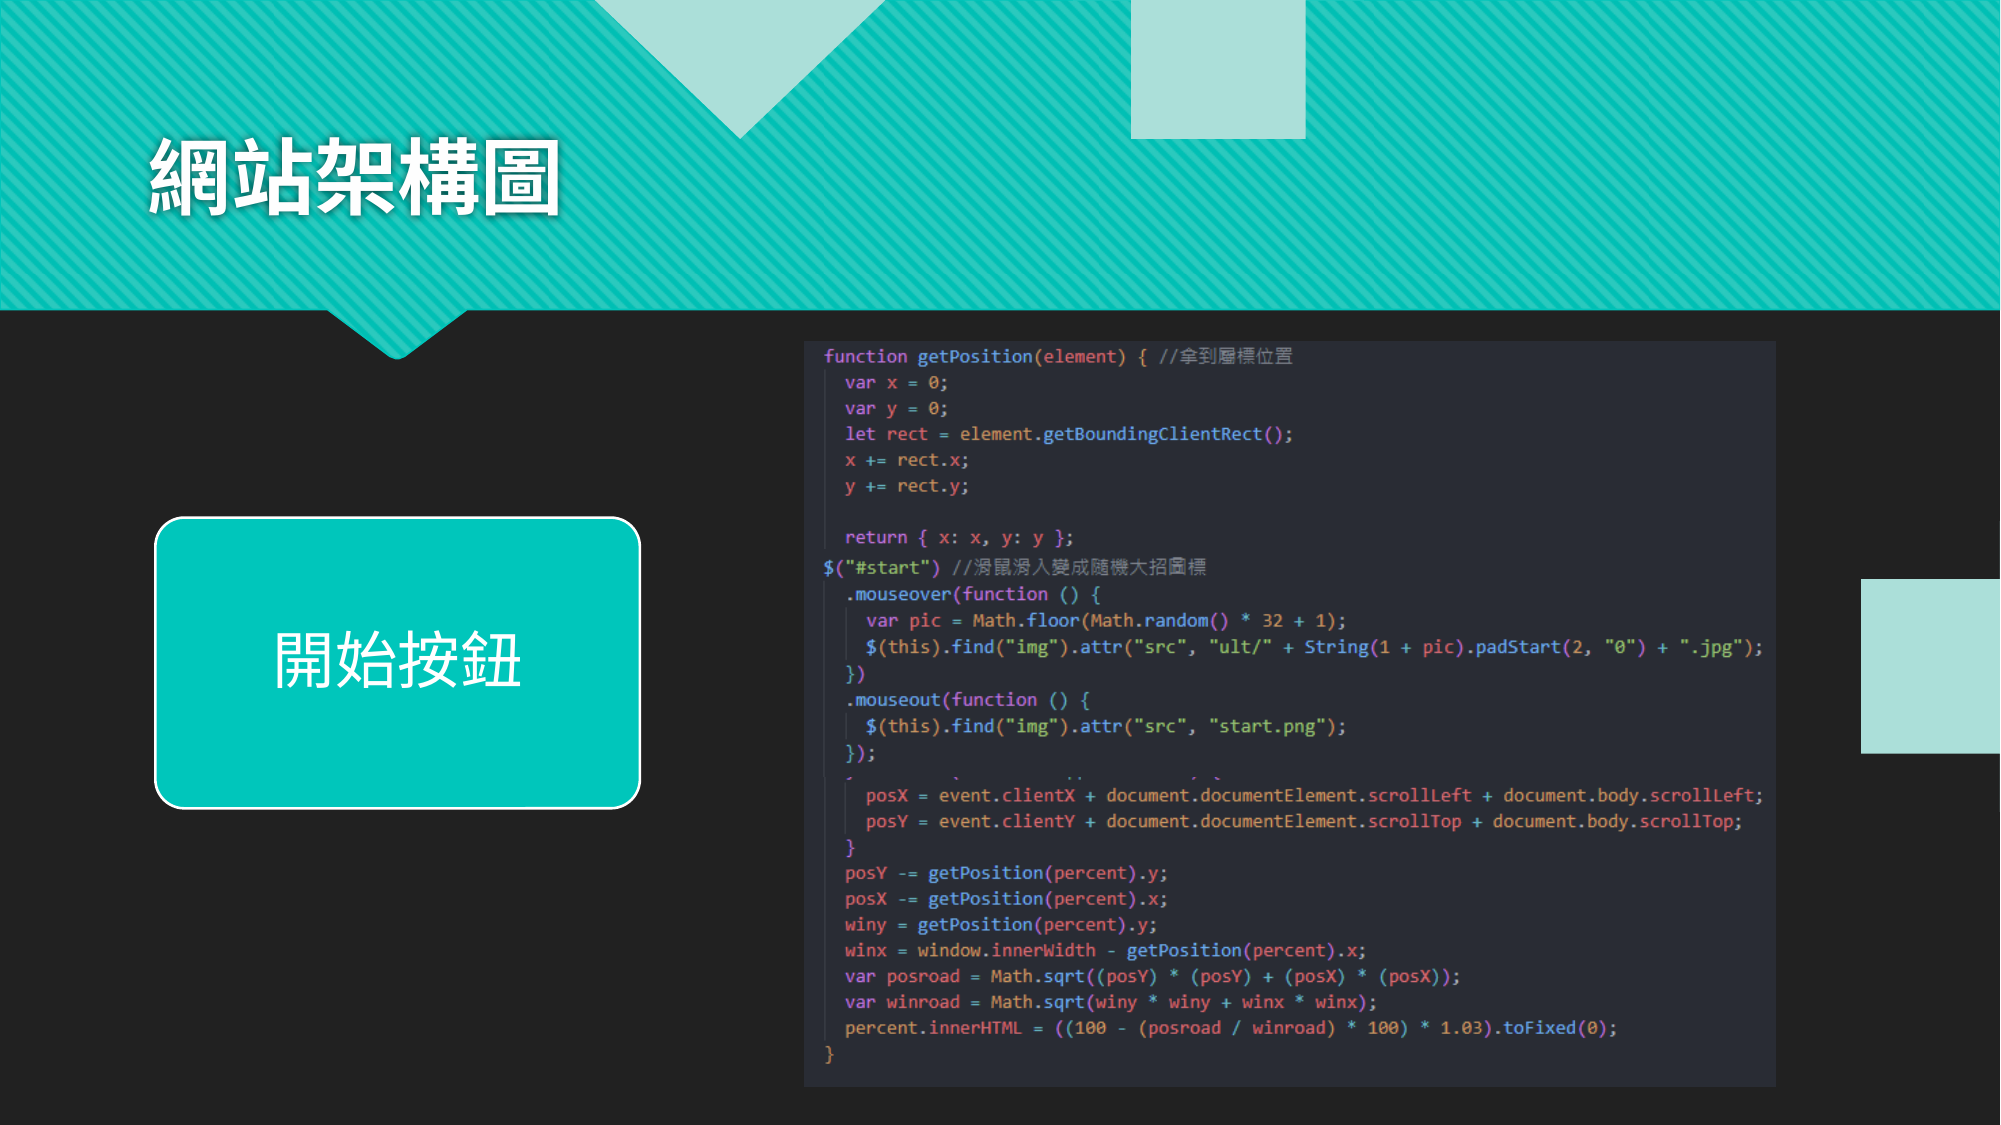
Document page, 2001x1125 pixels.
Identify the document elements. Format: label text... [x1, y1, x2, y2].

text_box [600, 0, 880, 146]
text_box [1860, 520, 2000, 812]
title 網站架構圖 [132, 73, 1868, 233]
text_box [1079, 0, 1358, 146]
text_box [155, 517, 641, 809]
picture [803, 341, 1776, 1087]
